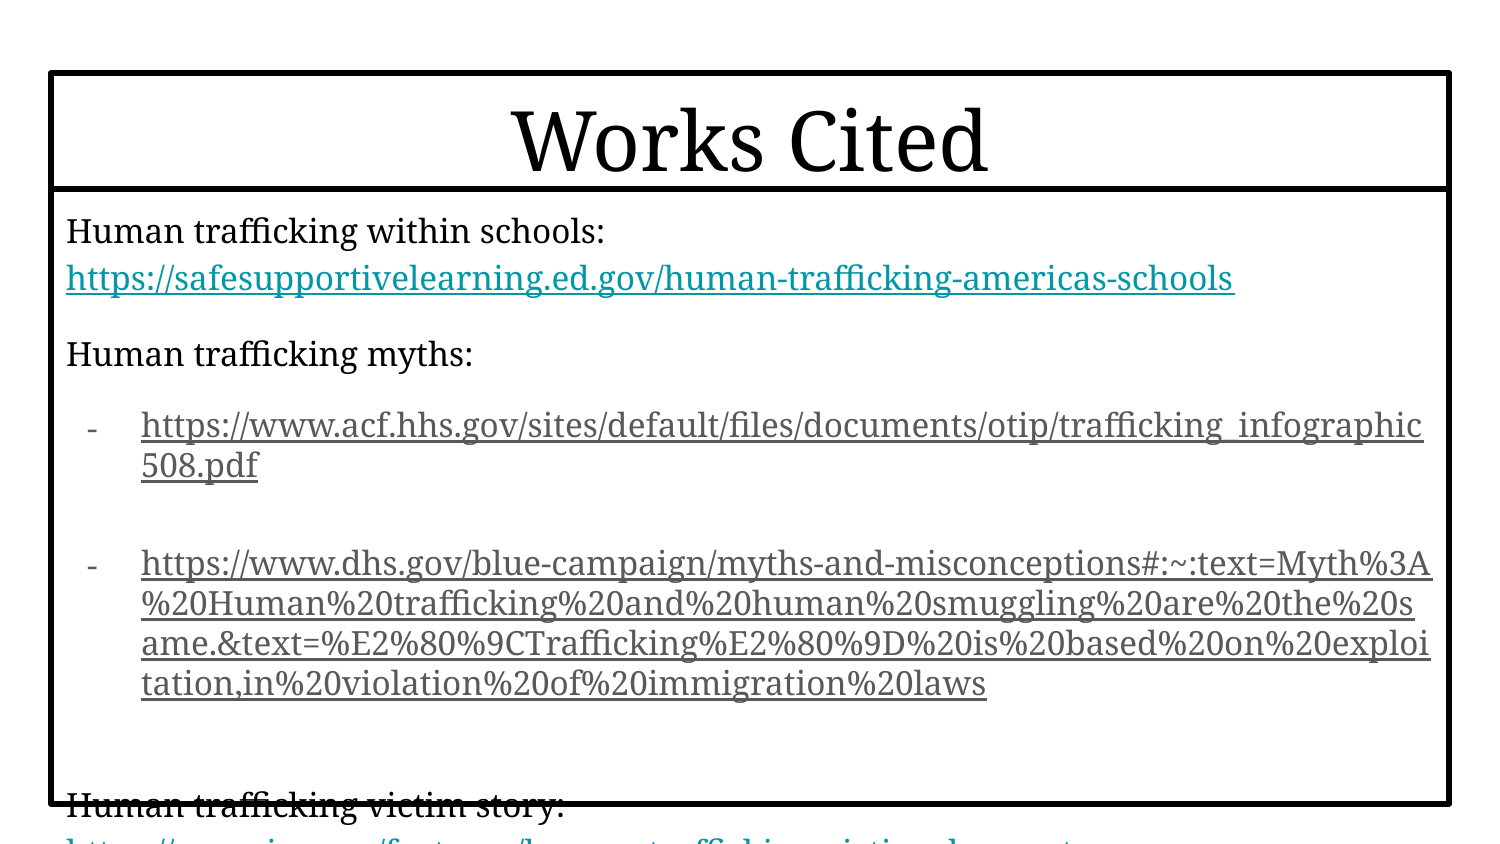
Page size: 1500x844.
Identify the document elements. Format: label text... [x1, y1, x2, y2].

title Works Cited [51, 72, 1449, 189]
list Human trafficking within schools: https://safesupportivelearning.ed.gov/human-trafficking-americas-schools Human trafficking myths: https://www.acf.hhs.gov/sites/default/files/documents/otip/trafficking_infographic508.pdf https://www.dhs.gov/blue-campaign/myths-and-misconceptions#:~:text=Myth%3A%20Human%20trafficking%20and%20human%20smuggling%20are%20the%20same.&text=%E2%80%9CTrafficking%E2%80%9D%20is%20based%20on%20exploitation,in%20violation%20of%20immigration%20laws Human trafficking victim story: https://www.ice.gov/features/human-trafficking-victim-shares-story [51, 189, 1449, 804]
